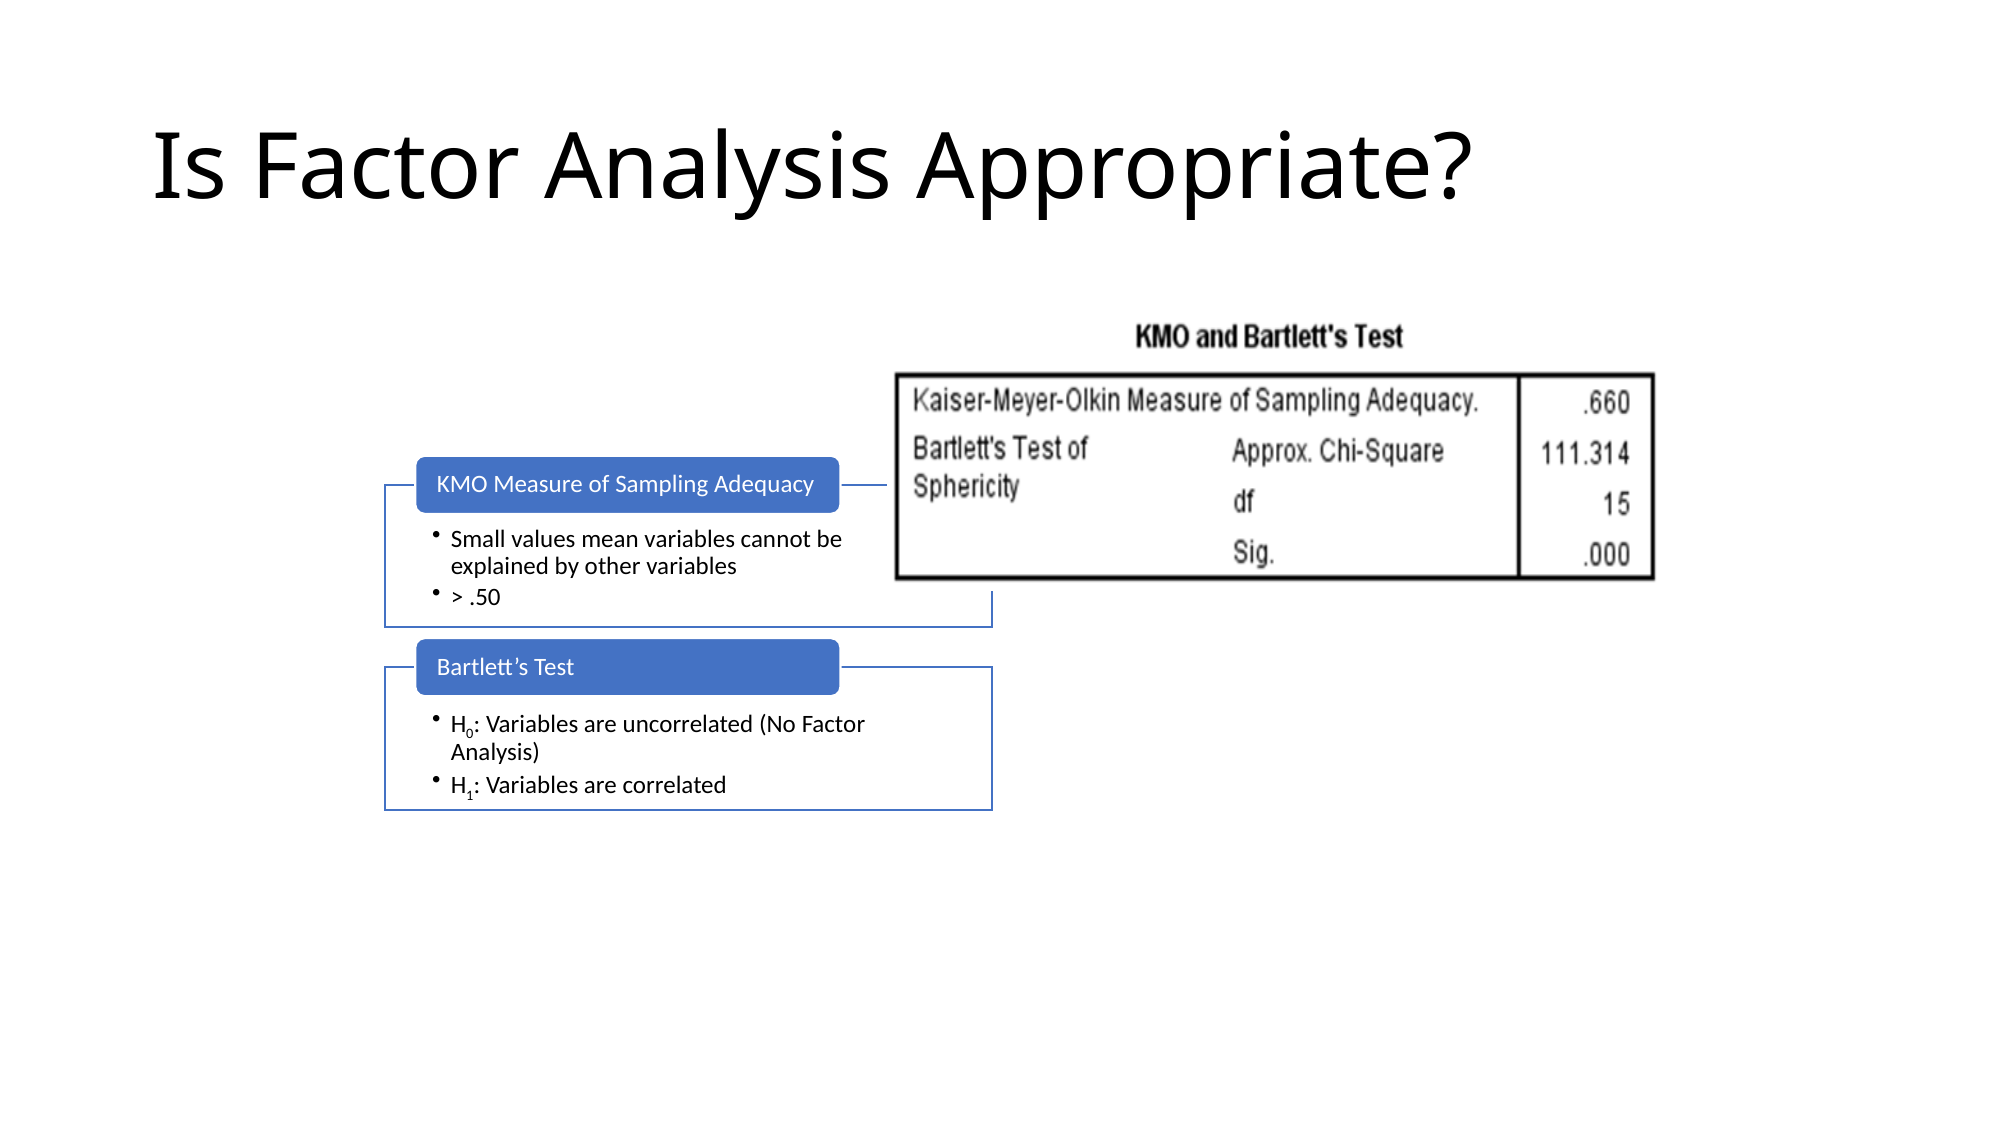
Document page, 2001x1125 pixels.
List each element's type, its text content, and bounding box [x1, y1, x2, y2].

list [384, 302, 993, 963]
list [887, 302, 1663, 591]
title Is Factor Analysis Appropriate? [137, 59, 1863, 278]
